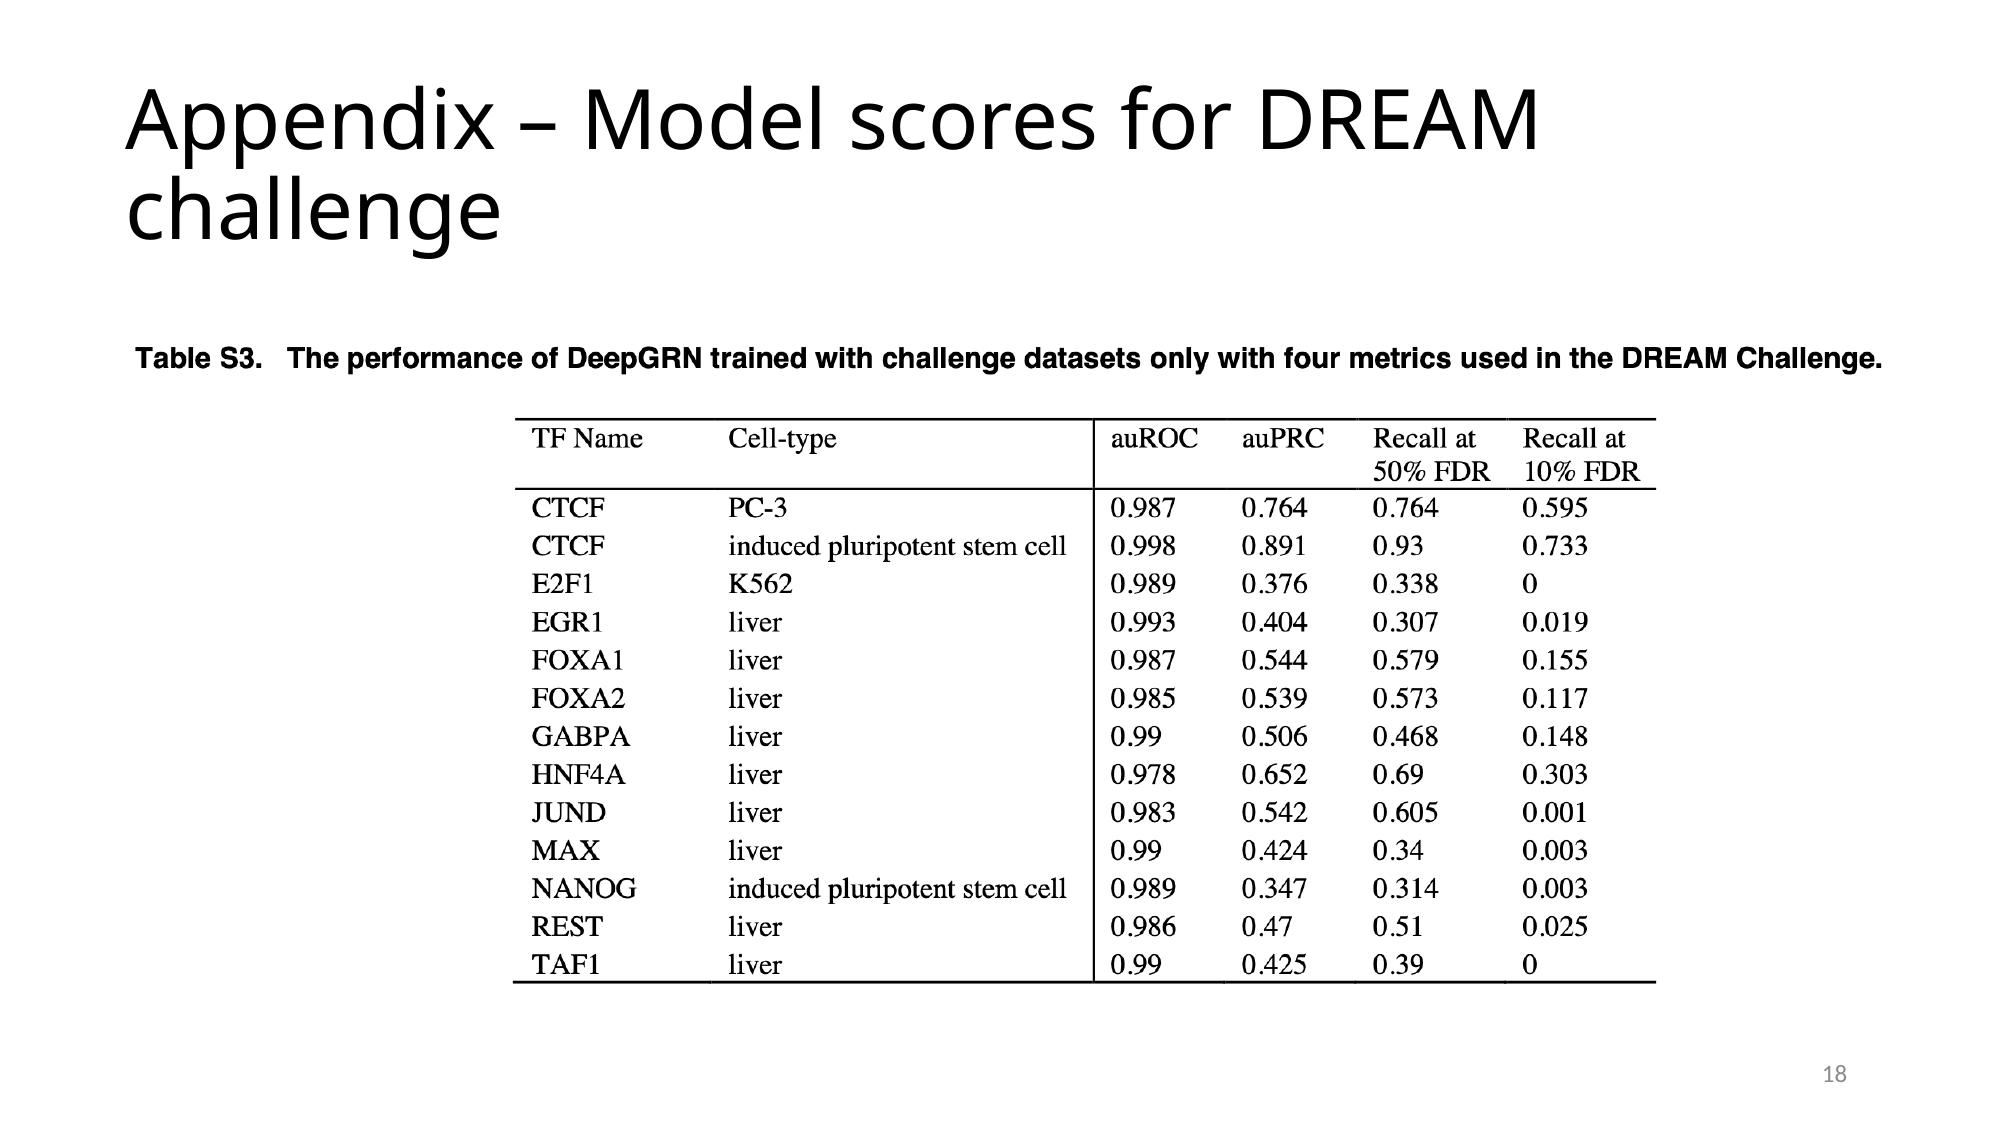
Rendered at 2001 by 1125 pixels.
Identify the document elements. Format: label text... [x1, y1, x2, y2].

title Appendix – Model scores for DREAM challenge [110, 58, 1890, 277]
slide_number 18 [1412, 1042, 1863, 1103]
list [110, 313, 1890, 988]
